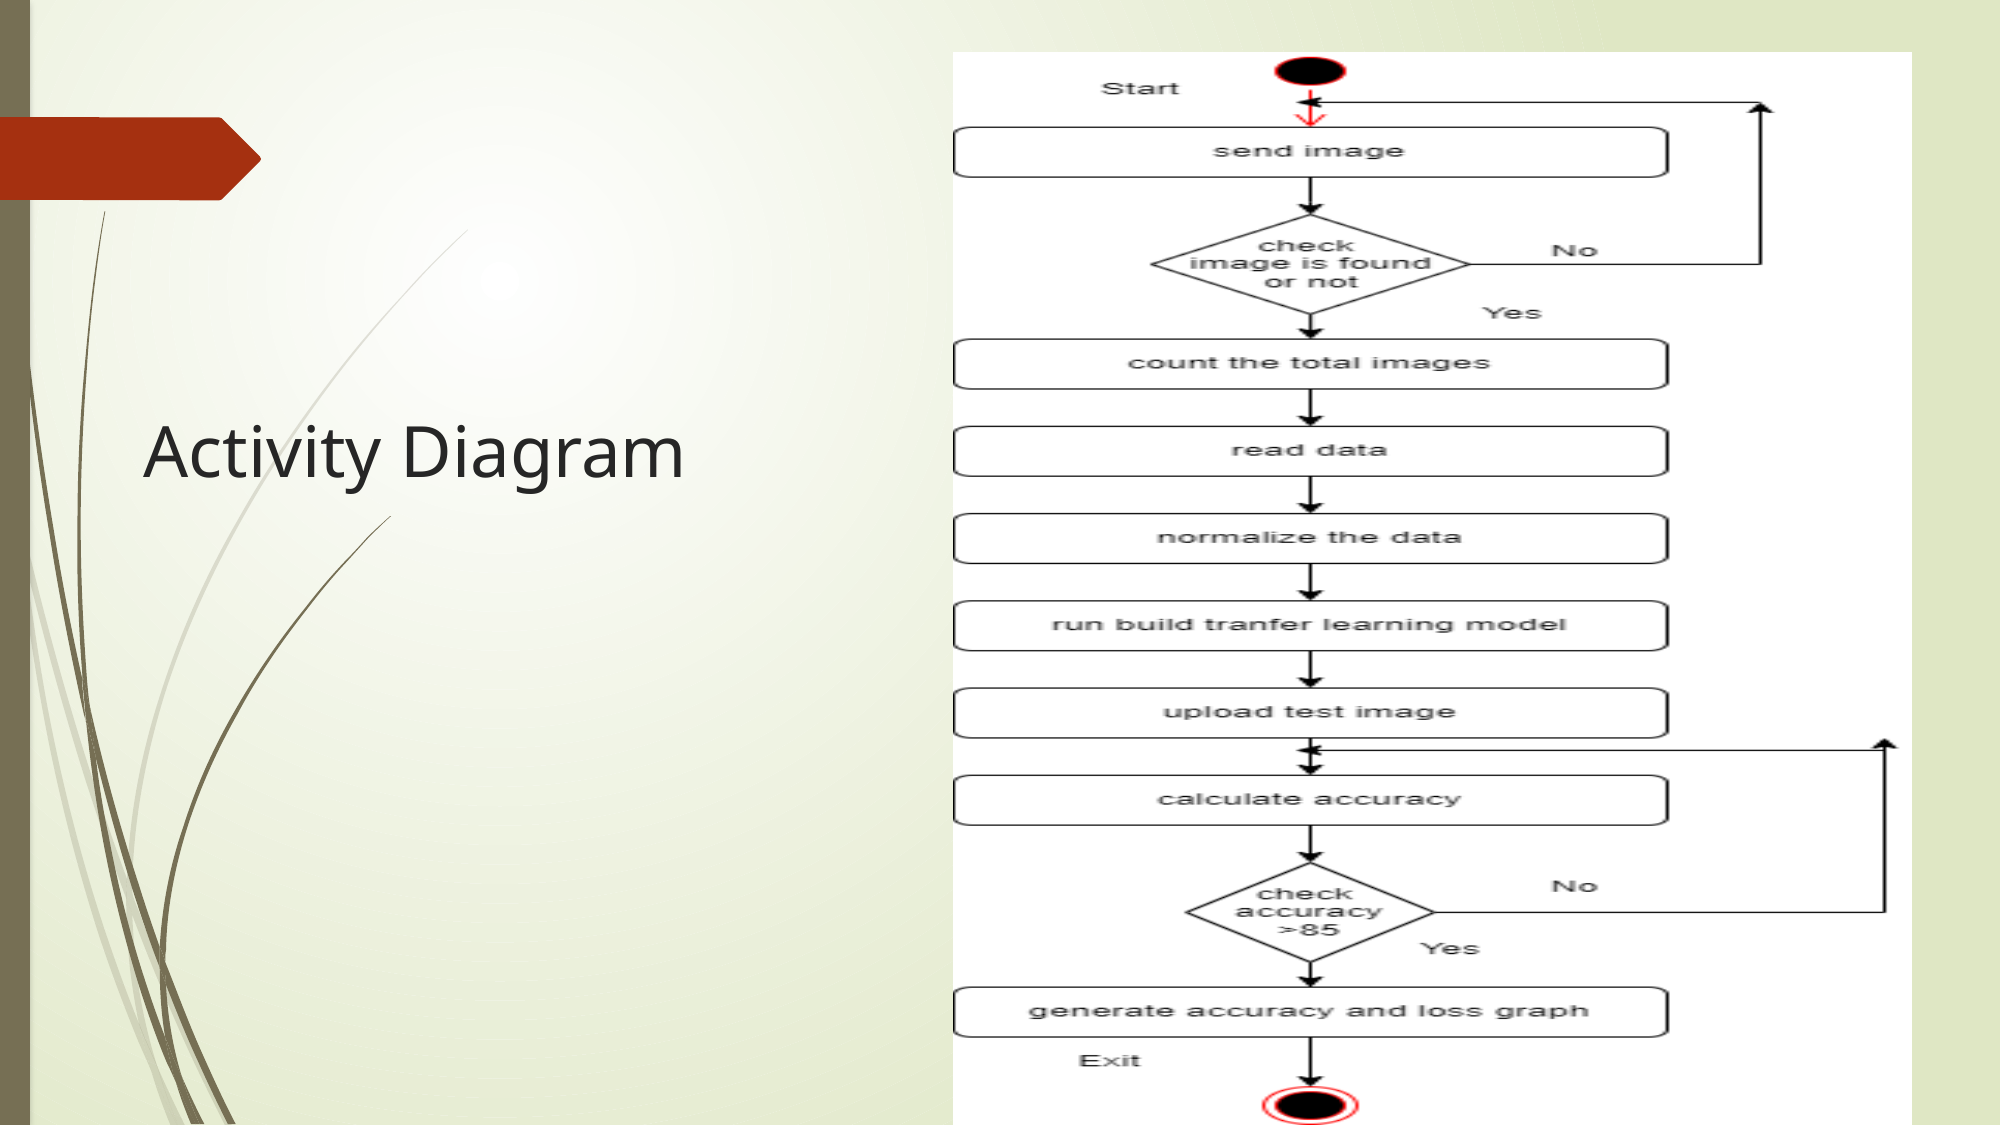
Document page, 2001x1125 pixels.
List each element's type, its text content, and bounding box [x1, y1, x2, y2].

picture [953, 52, 1912, 1125]
title Activity Diagram [128, 399, 883, 557]
